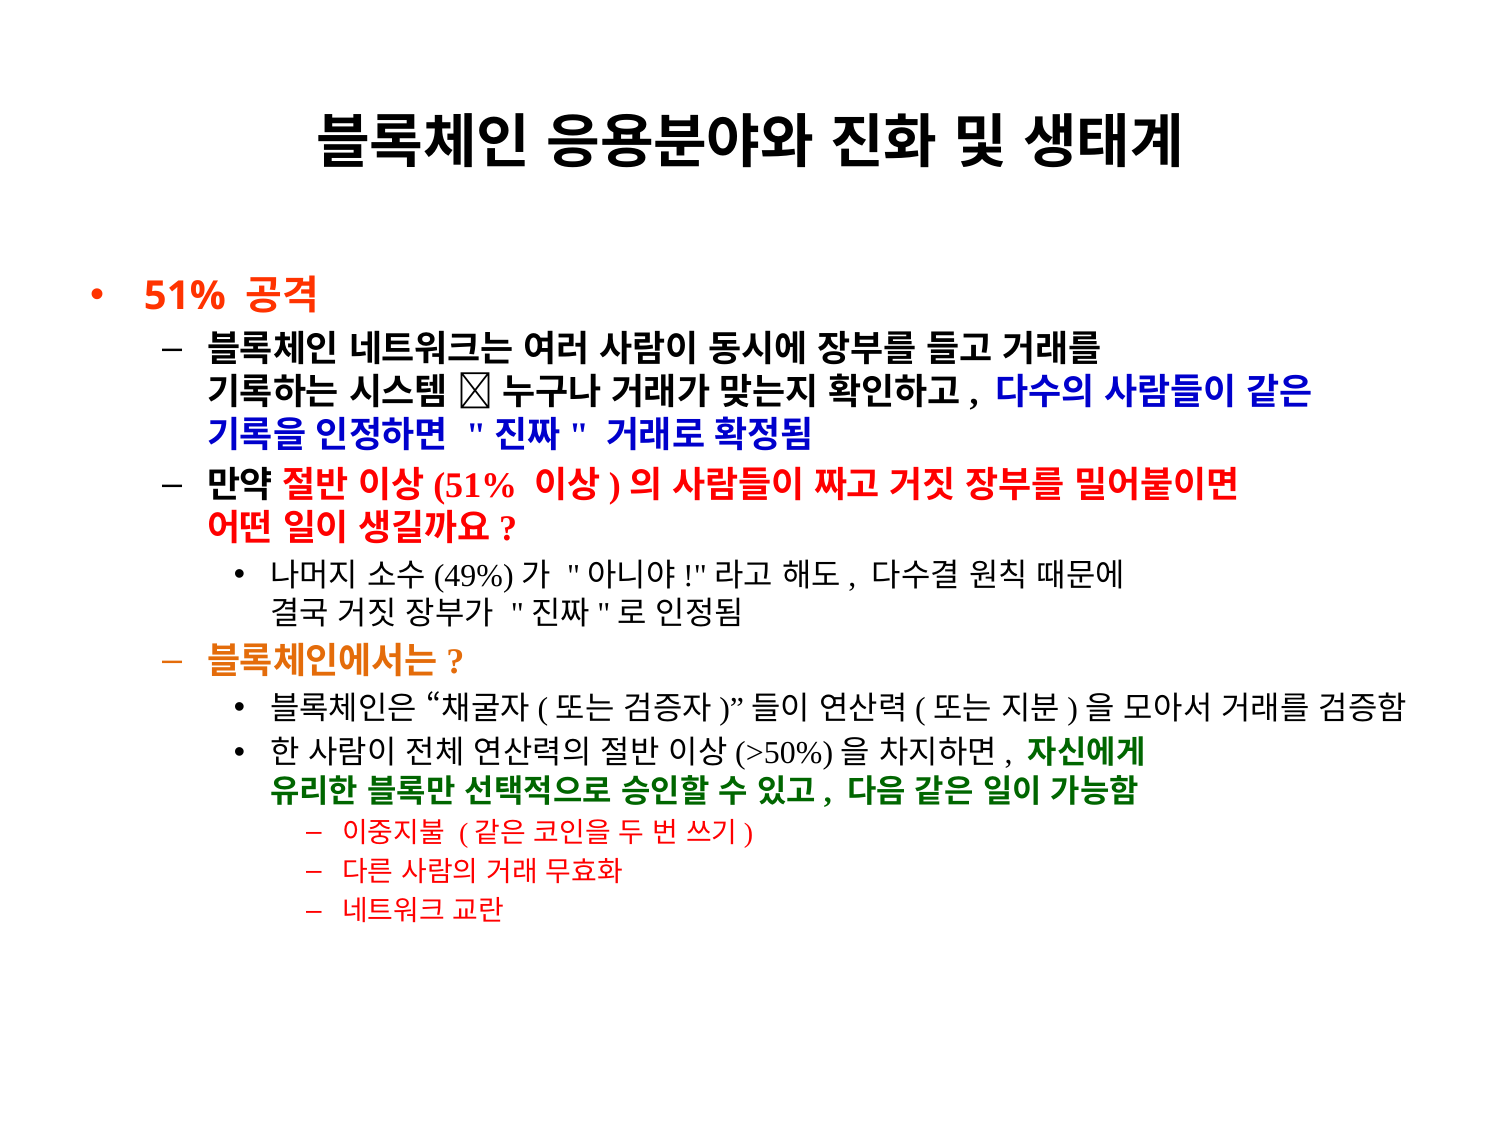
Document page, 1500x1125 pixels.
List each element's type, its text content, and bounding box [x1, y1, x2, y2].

list 51% 공격 블록체인 네트워크는 여러 사람이 동시에 장부를 들고 거래를 기록하는 시스템  누구나 거래가 맞는지 확인하고, 다수의 사람들이 같은 기록을 인정하면 "진짜" 거래로 확정됨 만약 절반 이상(51% 이상)의 사람들이 짜고 거짓 장부를 밀어붙이면 어떤 일이 생길까요? 나머지 소수(49%)가 "아니야!"라고 해도, 다수결 원칙 때문에 결국 거짓 장부가 "진짜"로 인정됨 블록체인에서는? 블록체인은 “채굴자(또는 검증자)”들이 연산력(또는 지분)을 모아서 거래를 검증함 한 사람이 전체 연산력의 절반 이상(>50%)을 차지하면, 자신에게 유리한 블록만 선택적으로 승인할 수 있고, 다음 같은 일이 가능함 이중지불 (같은 코인을 두 번 쓰기) 다른 사람의 거래 무효화 네트워크 교란 [75, 262, 1425, 1005]
title 블록체인 응용분야와 진화 및 생태계 [75, 45, 1425, 233]
